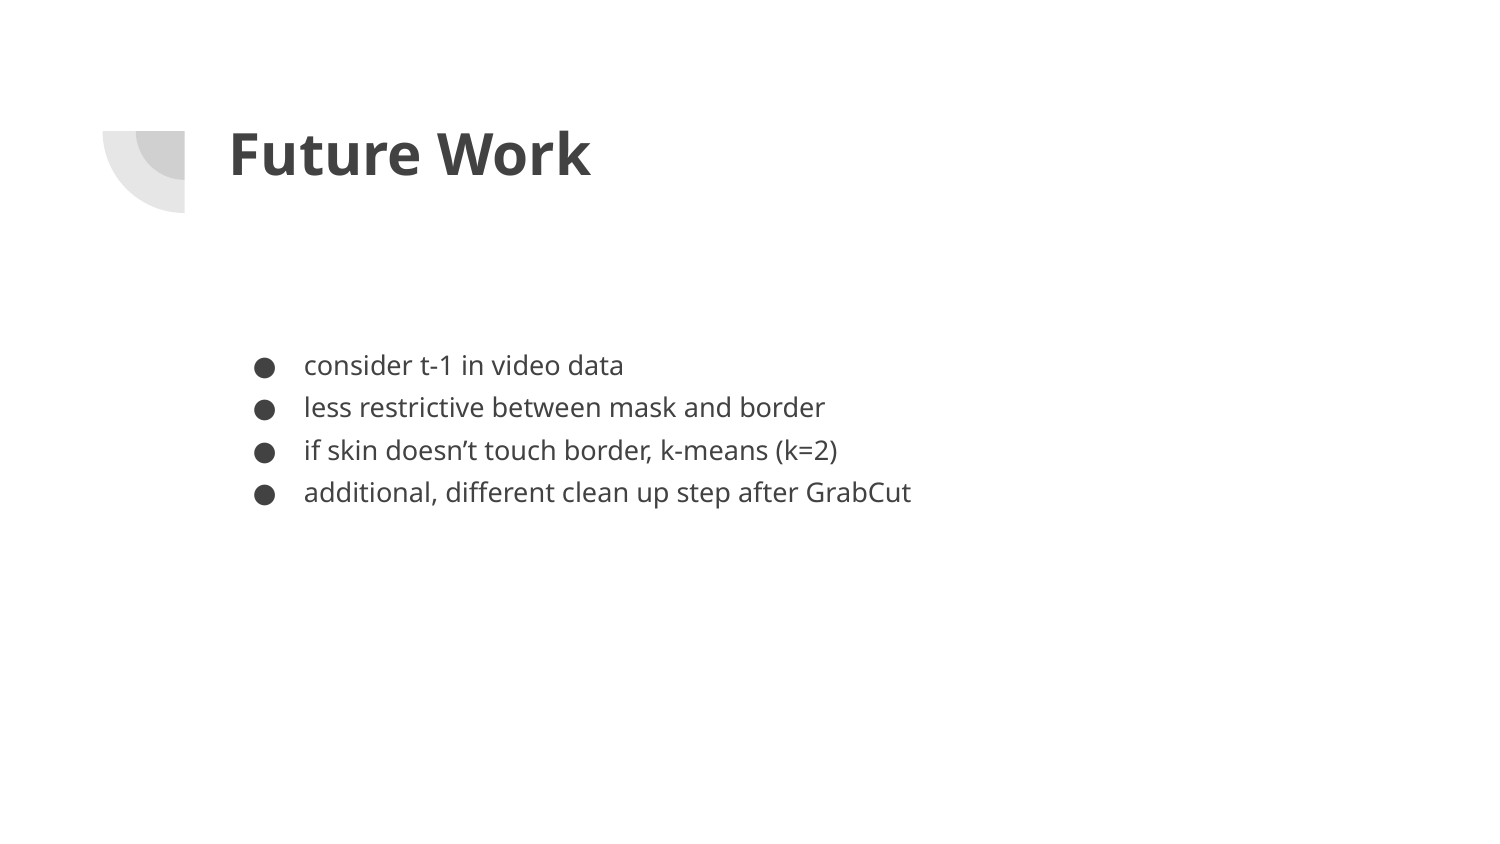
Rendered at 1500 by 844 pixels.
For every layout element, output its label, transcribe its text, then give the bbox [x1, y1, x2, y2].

list consider t-1 in video data less restrictive between mask and border if skin doesn’t touch border, k-means (k=2) additional, different clean up step after GrabCut [213, 326, 1368, 744]
title Future Work [213, 98, 1368, 263]
